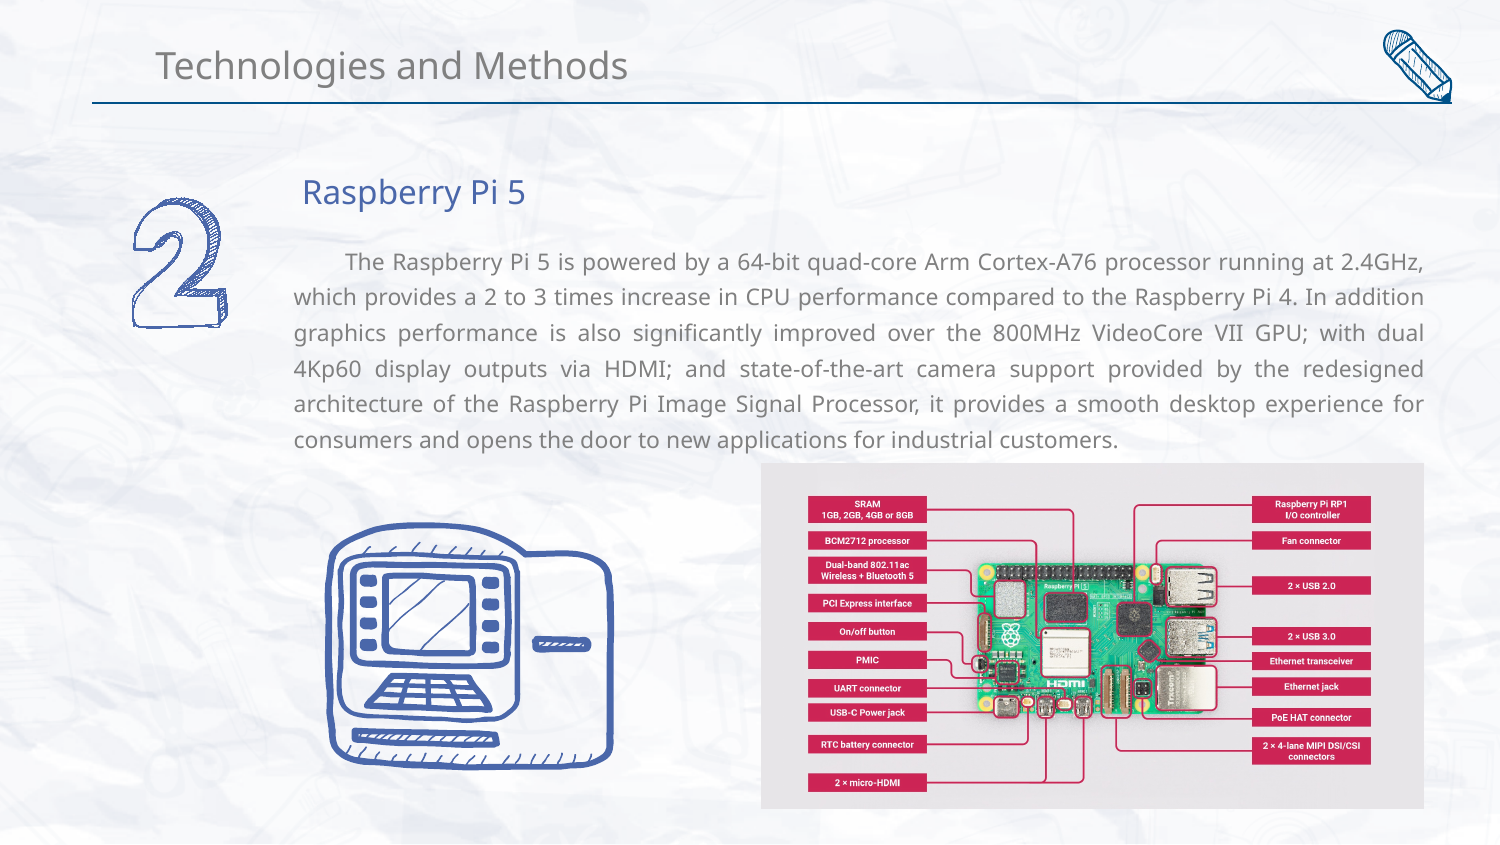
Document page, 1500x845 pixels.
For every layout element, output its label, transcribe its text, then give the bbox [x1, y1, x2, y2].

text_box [131, 197, 229, 329]
picture [761, 462, 1424, 809]
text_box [324, 522, 615, 771]
text_box Technologies and Methods [140, 34, 644, 95]
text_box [278, 163, 1442, 461]
